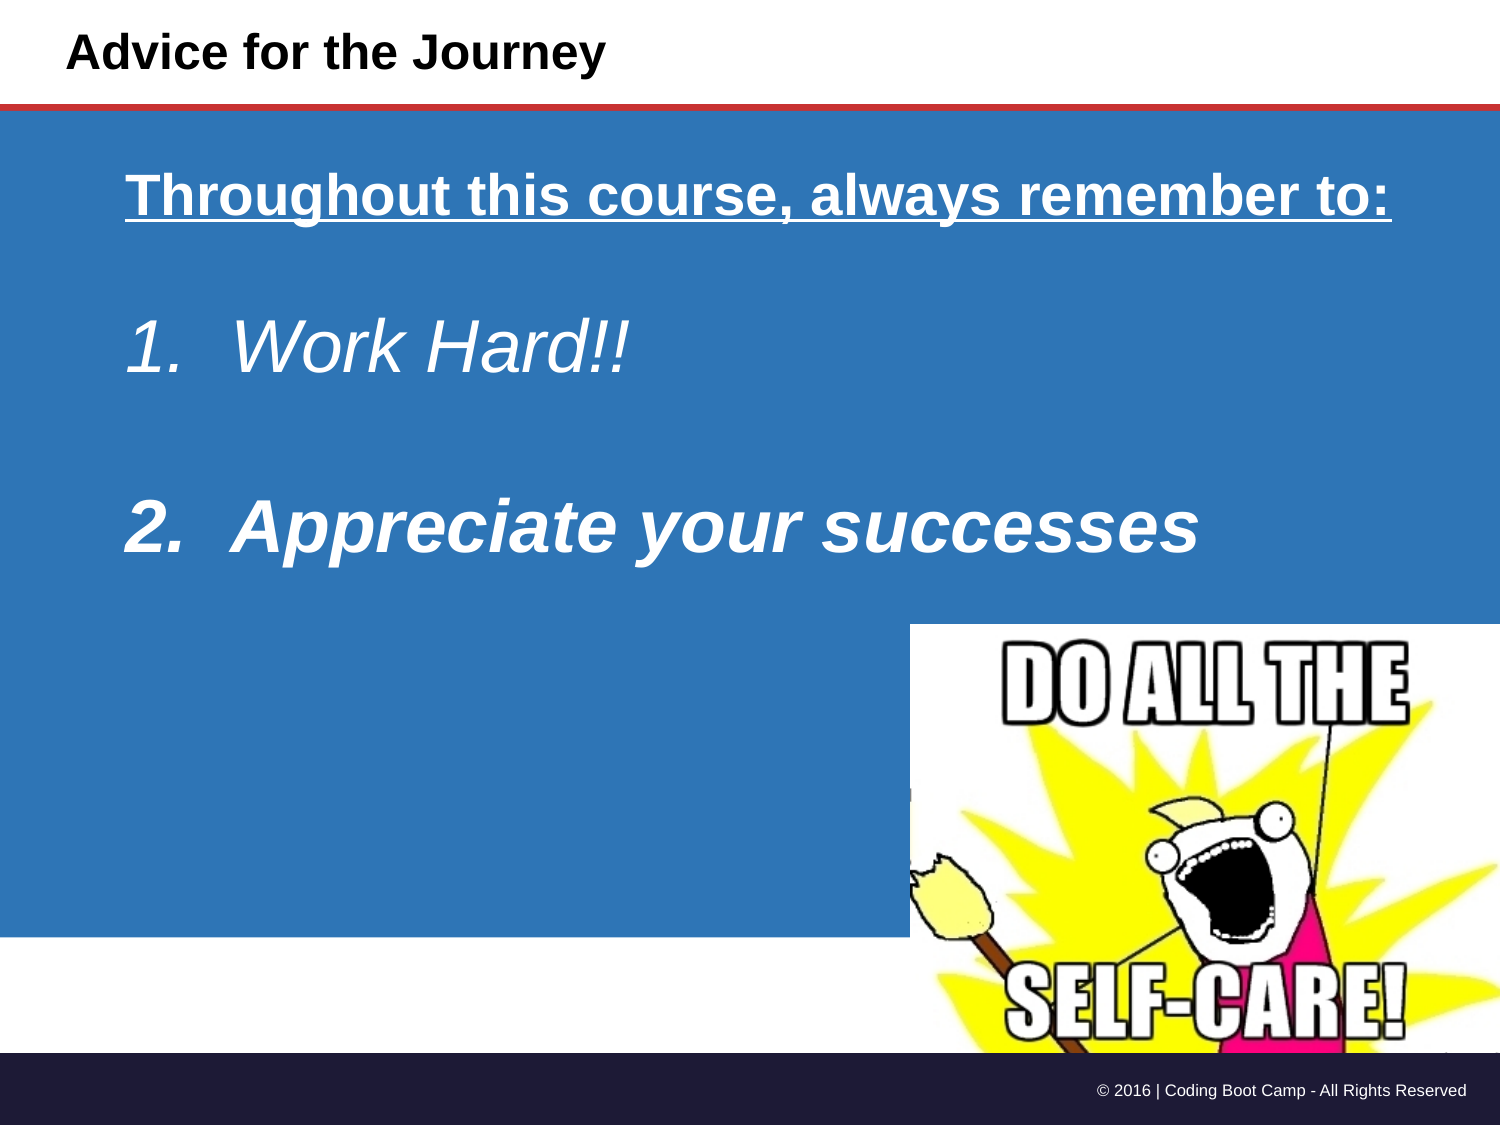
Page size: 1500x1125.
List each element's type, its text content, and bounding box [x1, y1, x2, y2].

text_box Throughout this course, always remember to: Work Hard!! Appreciate your successes [72, 149, 1423, 893]
picture [910, 624, 1500, 1053]
title Advice for the Journey [50, 0, 948, 108]
text_box [0, 110, 1500, 938]
